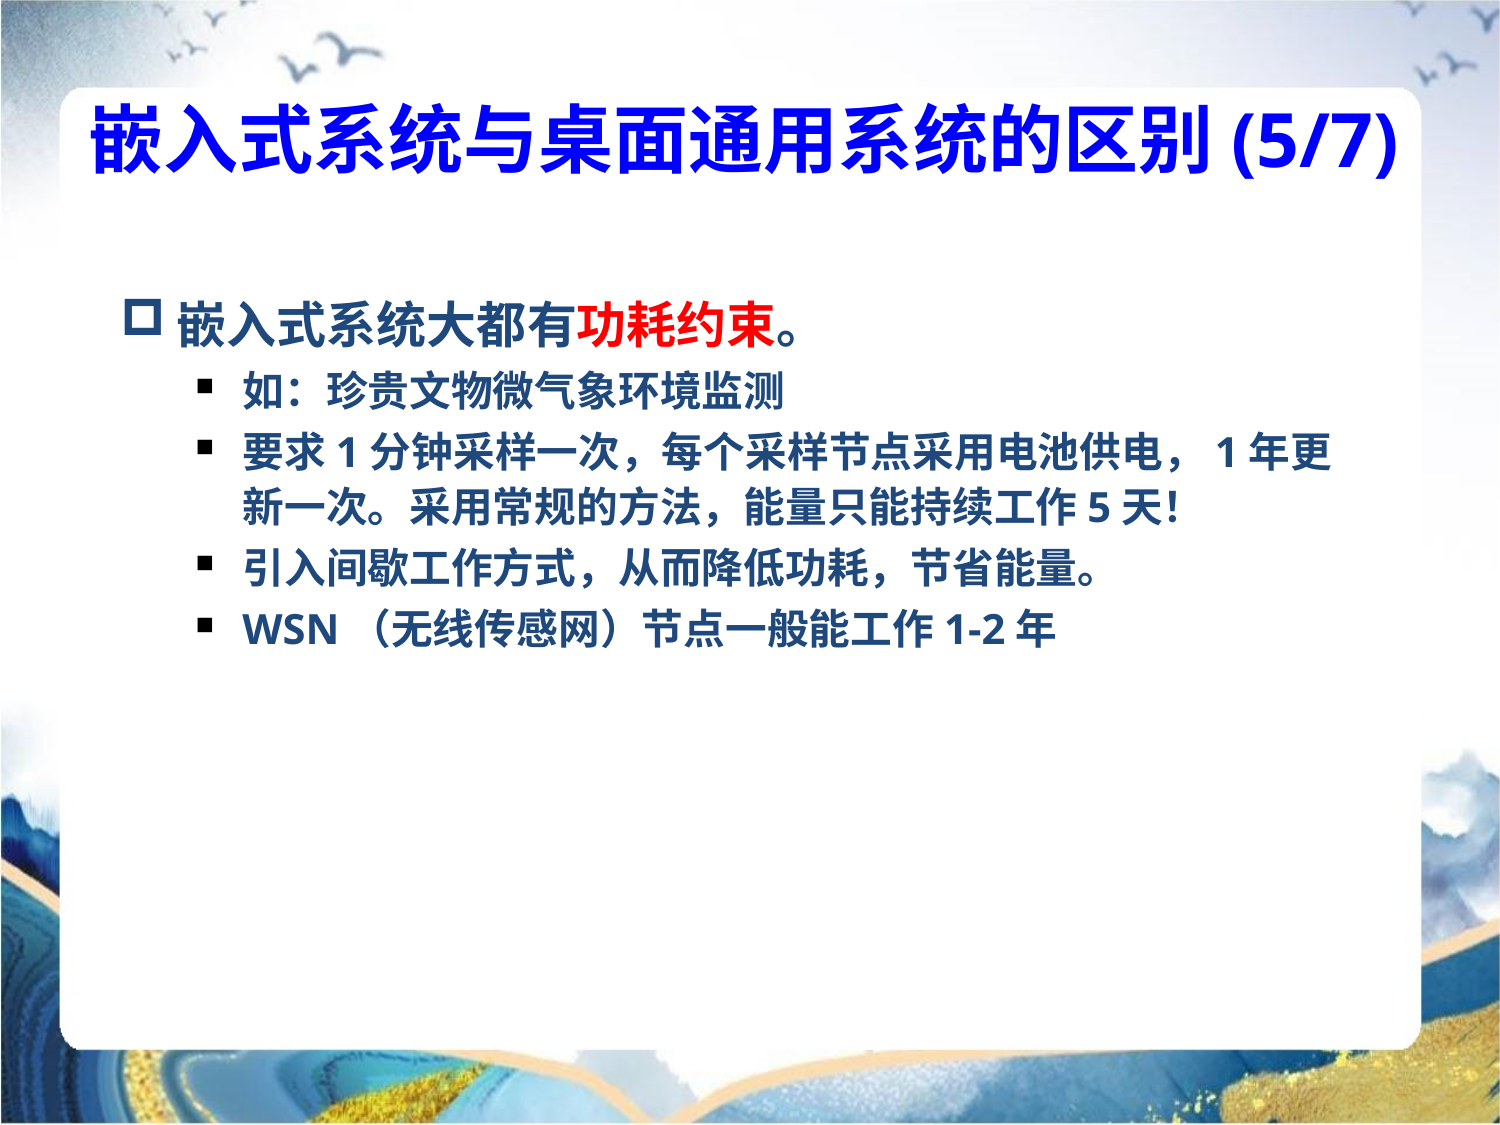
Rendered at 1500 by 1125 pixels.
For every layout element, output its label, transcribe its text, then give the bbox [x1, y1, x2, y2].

text_box 嵌入式系统与桌面通用系统的区别(5/7) [88, 54, 1439, 191]
text_box 嵌入式系统大都有功耗约束。 如：珍贵文物微气象环境监测 要求1分钟采样一次，每个采样节点采用电池供电，1年更新一次。采用常规的方法，能量只能持续工作5天！ 引入间歇工作方式，从而降低功耗，节省能量。 WSN（无线传感网）节点一般能工作1-2年 [120, 279, 1341, 693]
picture [0, 0, 1500, 1125]
